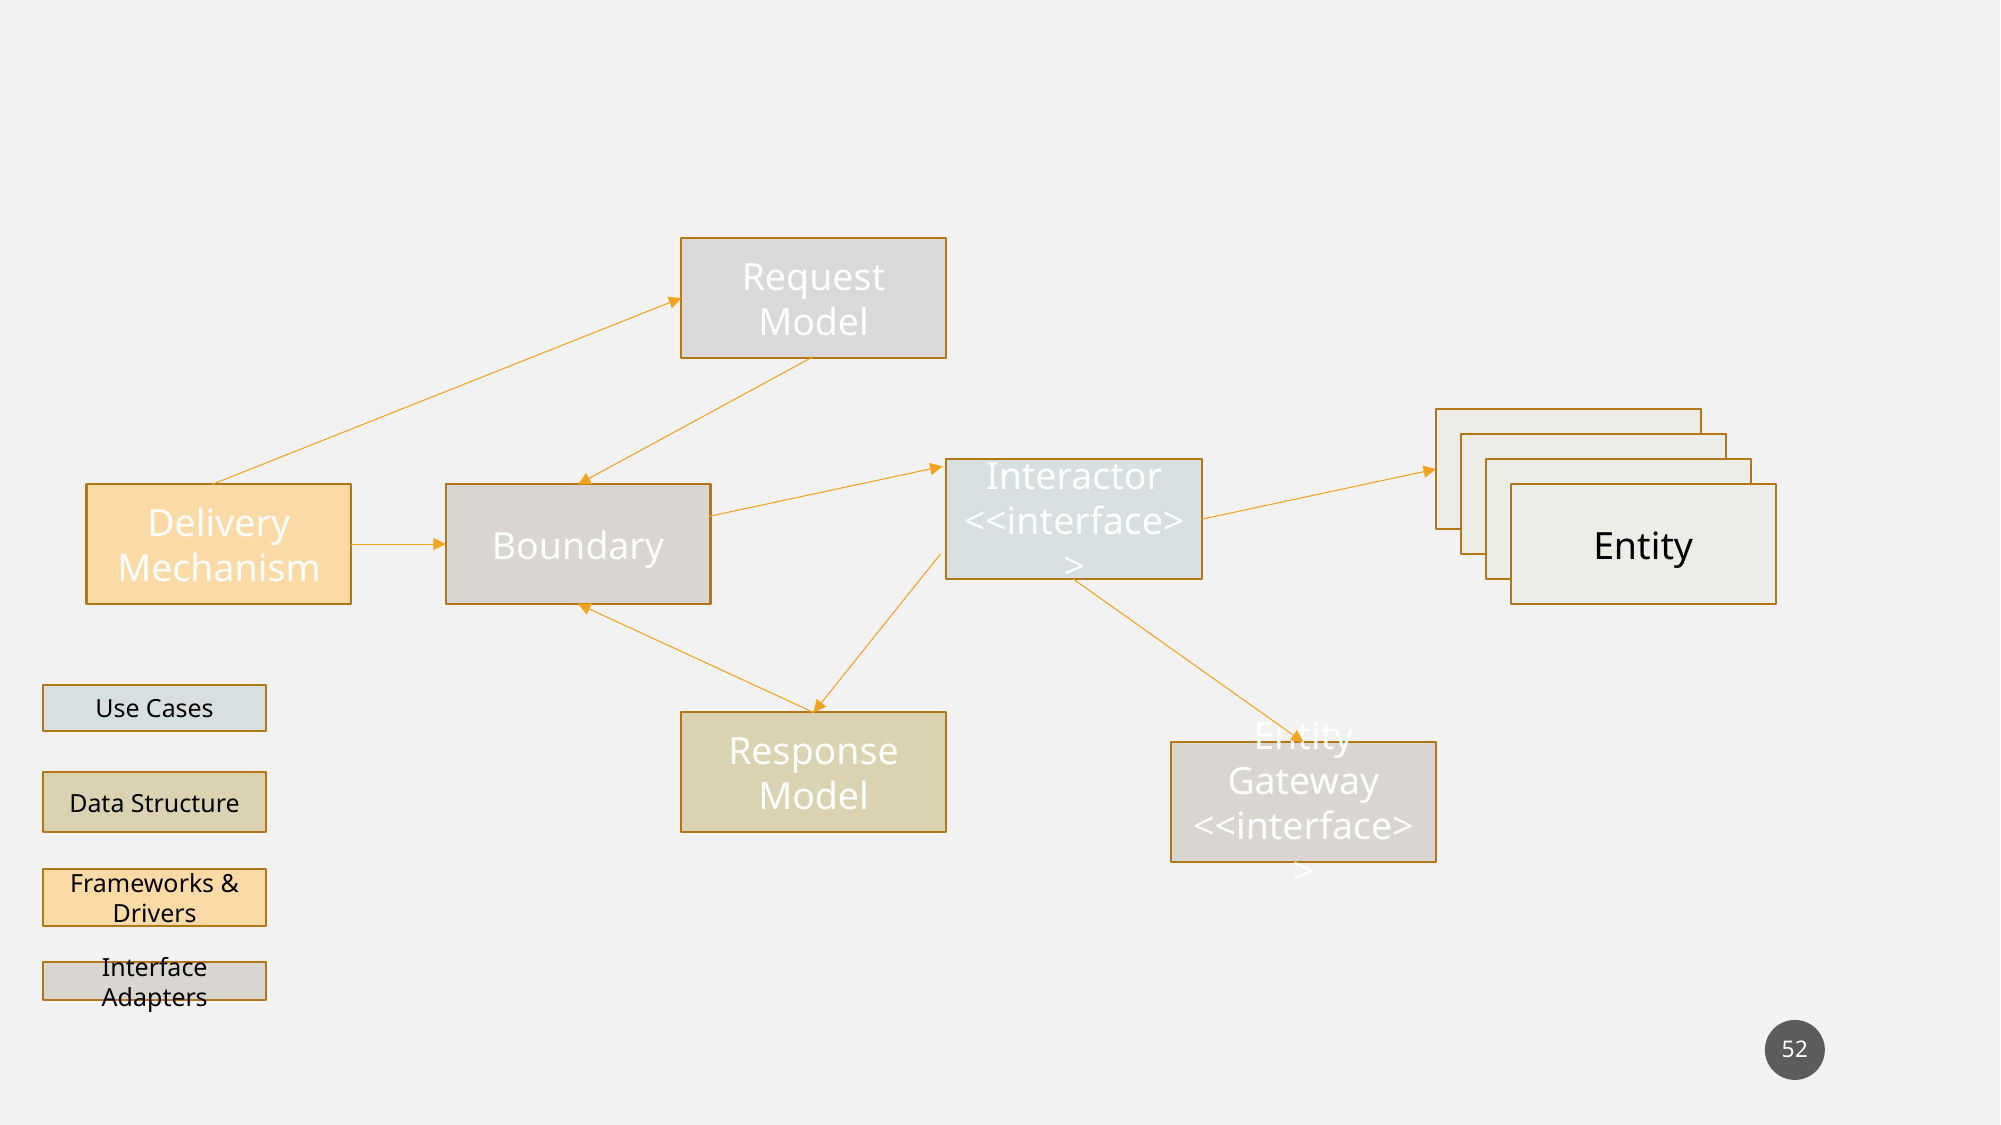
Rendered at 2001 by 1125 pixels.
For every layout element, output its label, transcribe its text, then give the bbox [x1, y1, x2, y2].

text_box Entity [1485, 458, 1752, 580]
text_box Response Model [680, 711, 947, 833]
text_box Delivery Mechanism [85, 483, 352, 605]
text_box Use Cases [42, 684, 267, 732]
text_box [578, 603, 814, 713]
text_box Entity [1510, 483, 1777, 605]
text_box Frameworks & Drivers [42, 868, 267, 927]
text_box Entity [1460, 433, 1727, 555]
text_box Entity Gateway <<interface>> [1170, 741, 1437, 863]
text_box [212, 298, 682, 485]
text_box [578, 356, 814, 485]
text_box Data Structure [42, 771, 267, 833]
text_box Boundary [445, 485, 712, 605]
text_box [1072, 578, 1304, 743]
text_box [708, 466, 943, 517]
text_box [813, 553, 941, 713]
text_box Entity [1435, 408, 1702, 530]
slide_number 52 [1764, 1019, 1825, 1080]
text_box Interface Adapters [42, 961, 267, 1001]
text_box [1202, 469, 1436, 520]
text_box Interactor <<interface>> [945, 458, 1203, 580]
text_box Request Model [680, 237, 947, 359]
